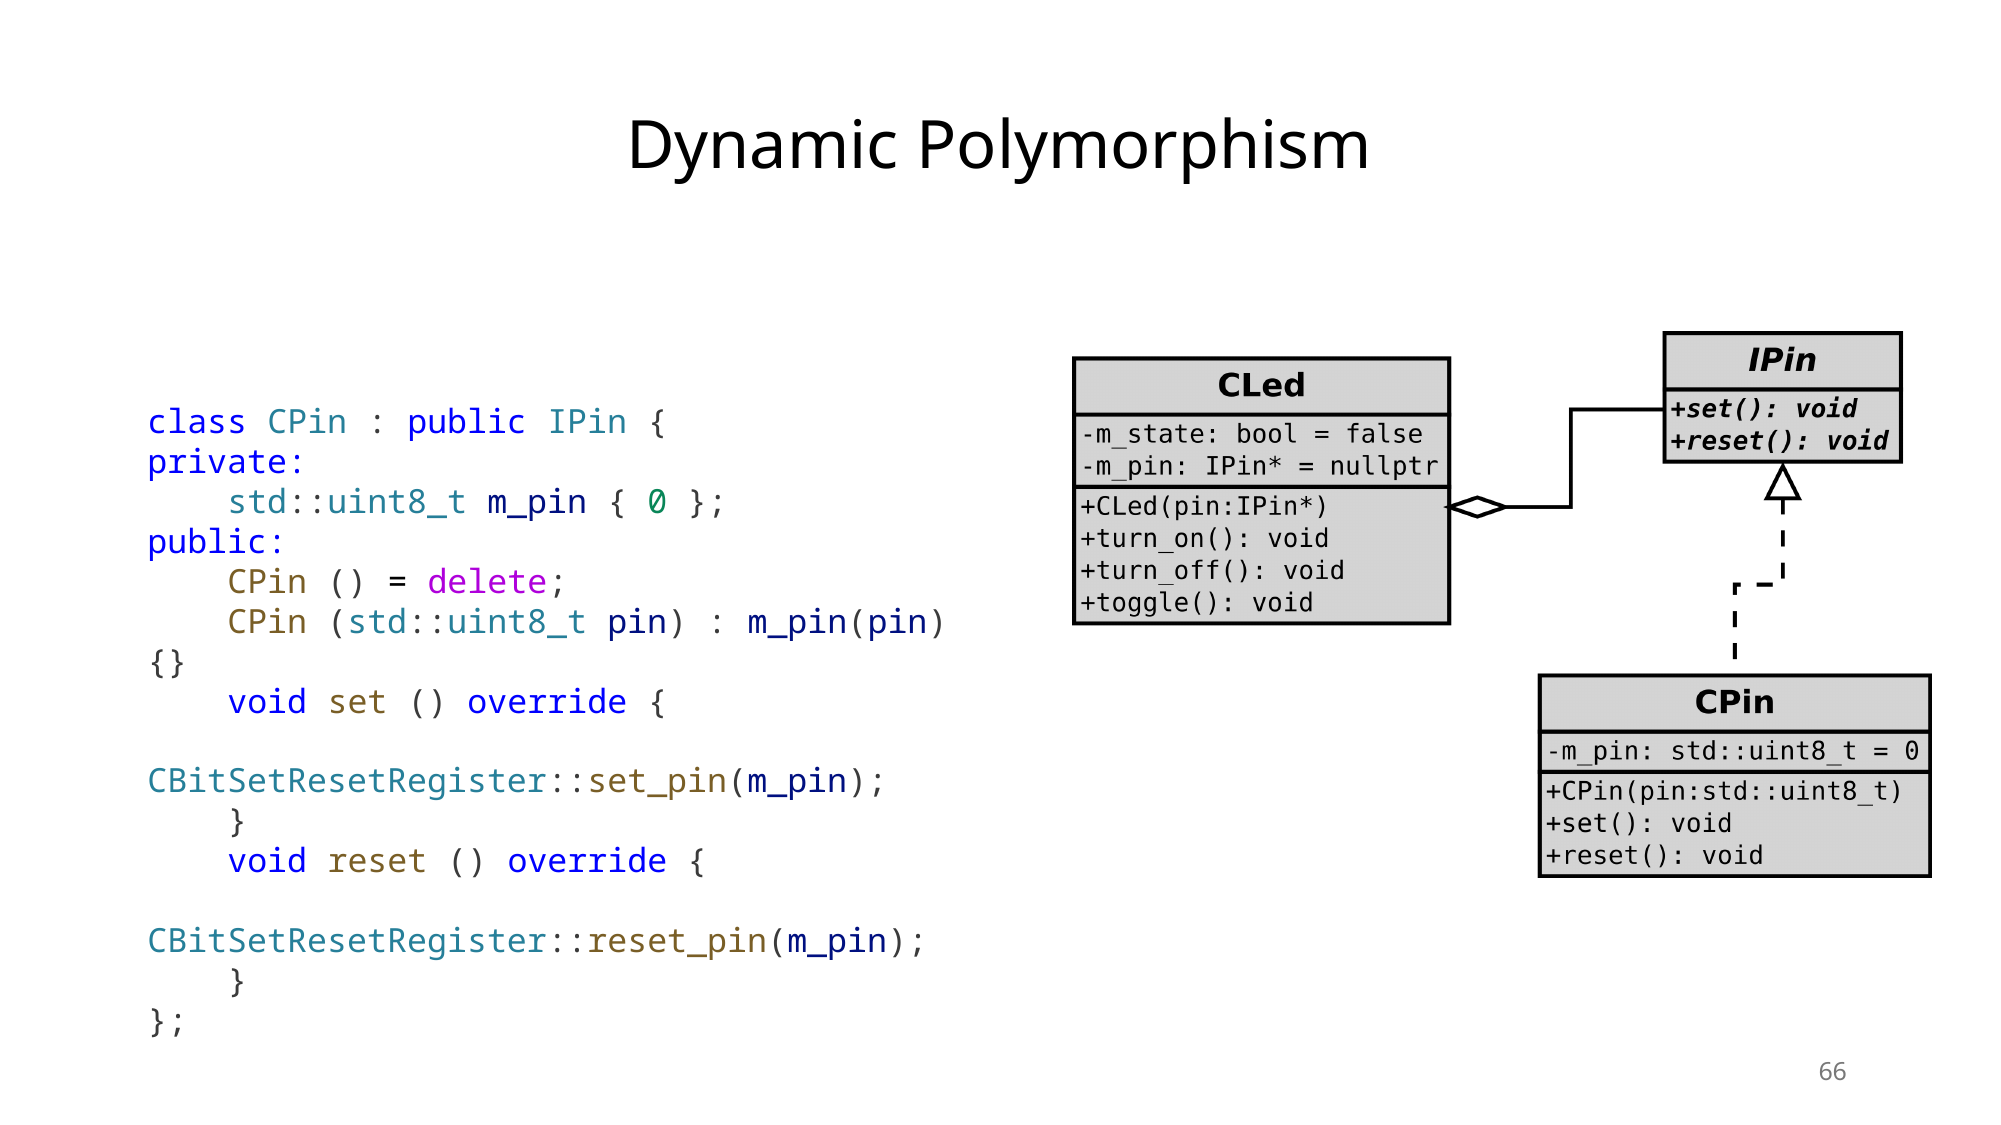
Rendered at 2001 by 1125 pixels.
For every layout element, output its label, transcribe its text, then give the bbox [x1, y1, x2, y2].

slide_number 66 [1412, 1042, 1862, 1102]
text_box Dynamic Polymorphism [317, 103, 1683, 270]
text_box class CPin : public IPin { private: std::uint8_t m_pin { 0 }; public: CPin () = delete; CPin (std::uint8_t pin) : m_pin(pin) {} void set () override { CBitSetResetRegister::set_pin(m_pin); } void reset () override { CBitSetResetRegister::reset_pin(m_pin); } }; [132, 392, 1020, 840]
picture [1072, 331, 1933, 878]
